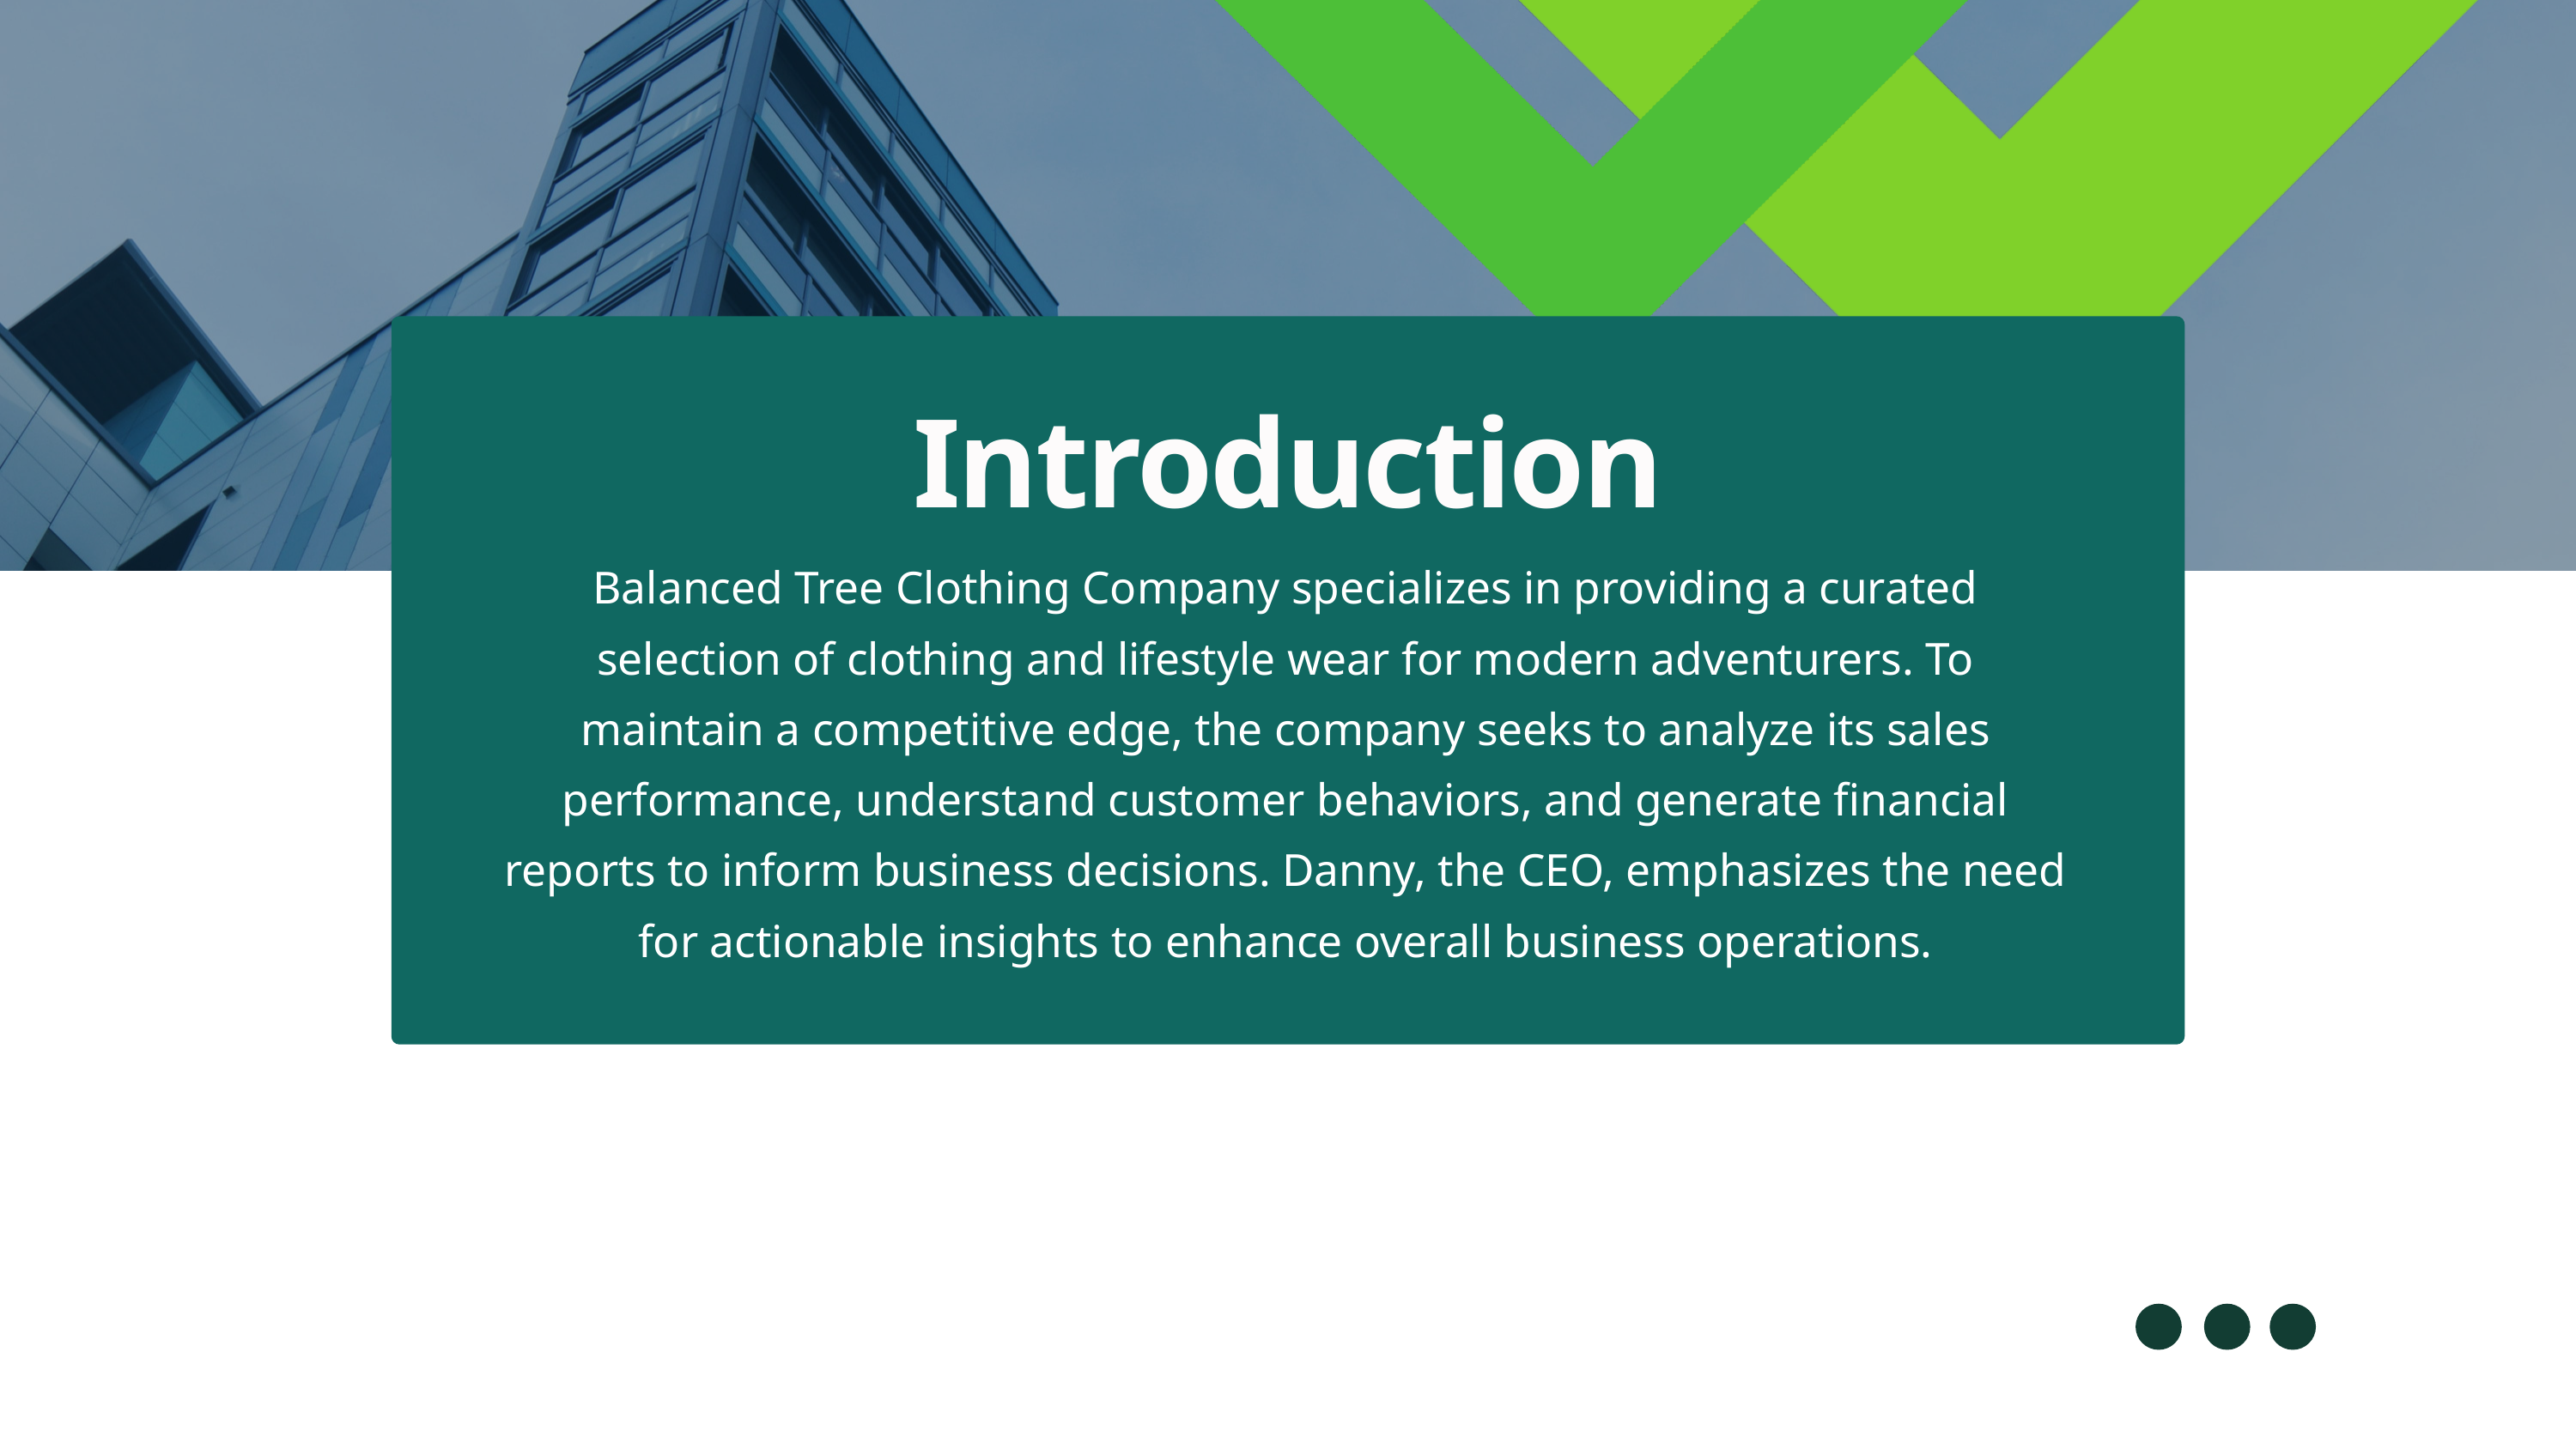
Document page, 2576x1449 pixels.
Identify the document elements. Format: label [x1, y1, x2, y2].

text_box [0, 0, 2576, 572]
text_box [2135, 1303, 2183, 1350]
text_box [2203, 1303, 2251, 1350]
text_box [2269, 1303, 2317, 1350]
text_box [391, 316, 2185, 1045]
